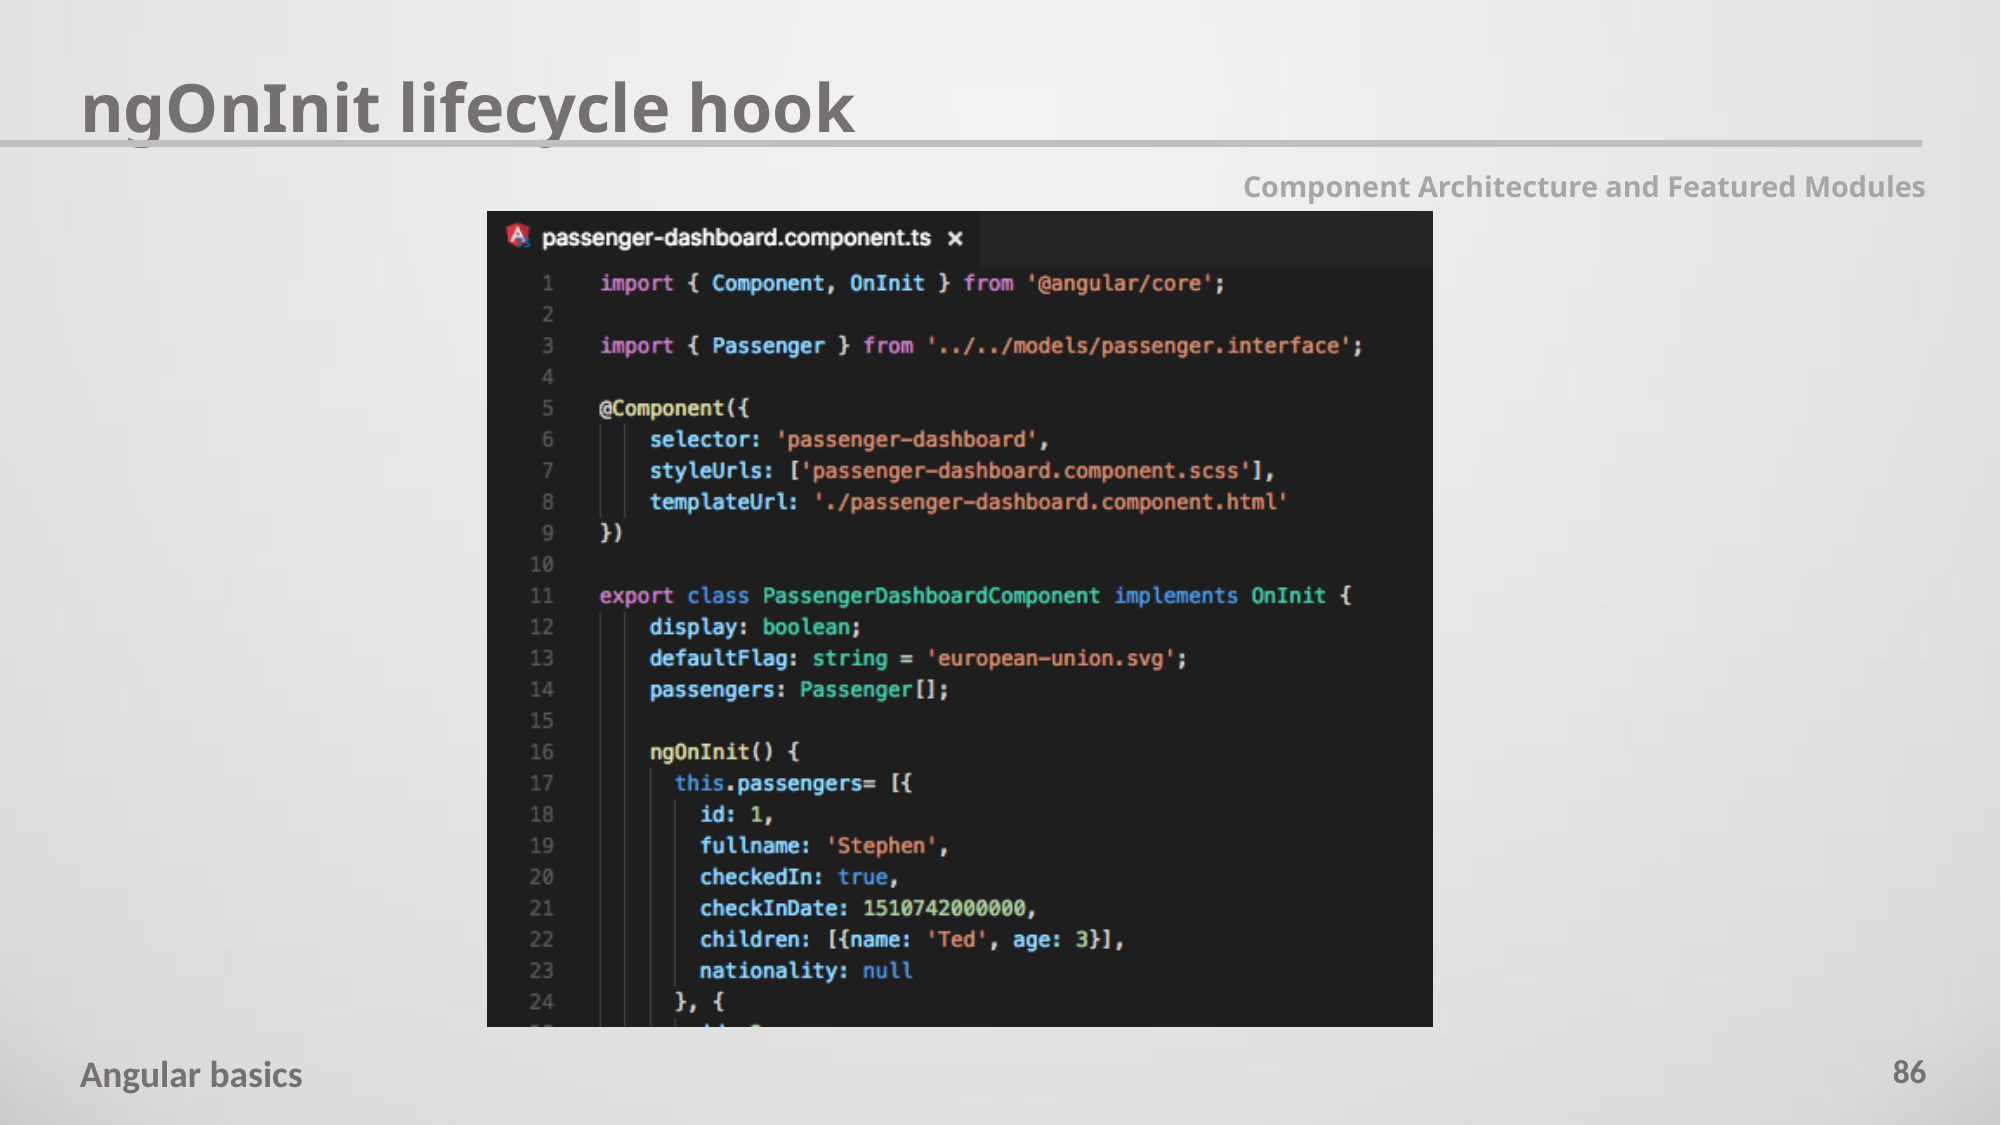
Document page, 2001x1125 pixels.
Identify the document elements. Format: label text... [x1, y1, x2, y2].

text_box Component Architecture and Featured Modules [1176, 146, 1942, 212]
slide_number 86 [1412, 1038, 1942, 1103]
text_box ngOnInit lifecycle hook [65, 48, 1942, 146]
text_box ngOnInit lifecycle hook [65, 147, 1176, 155]
picture [0, 0, 2001, 1125]
footer Angular basics [65, 1042, 1338, 1103]
